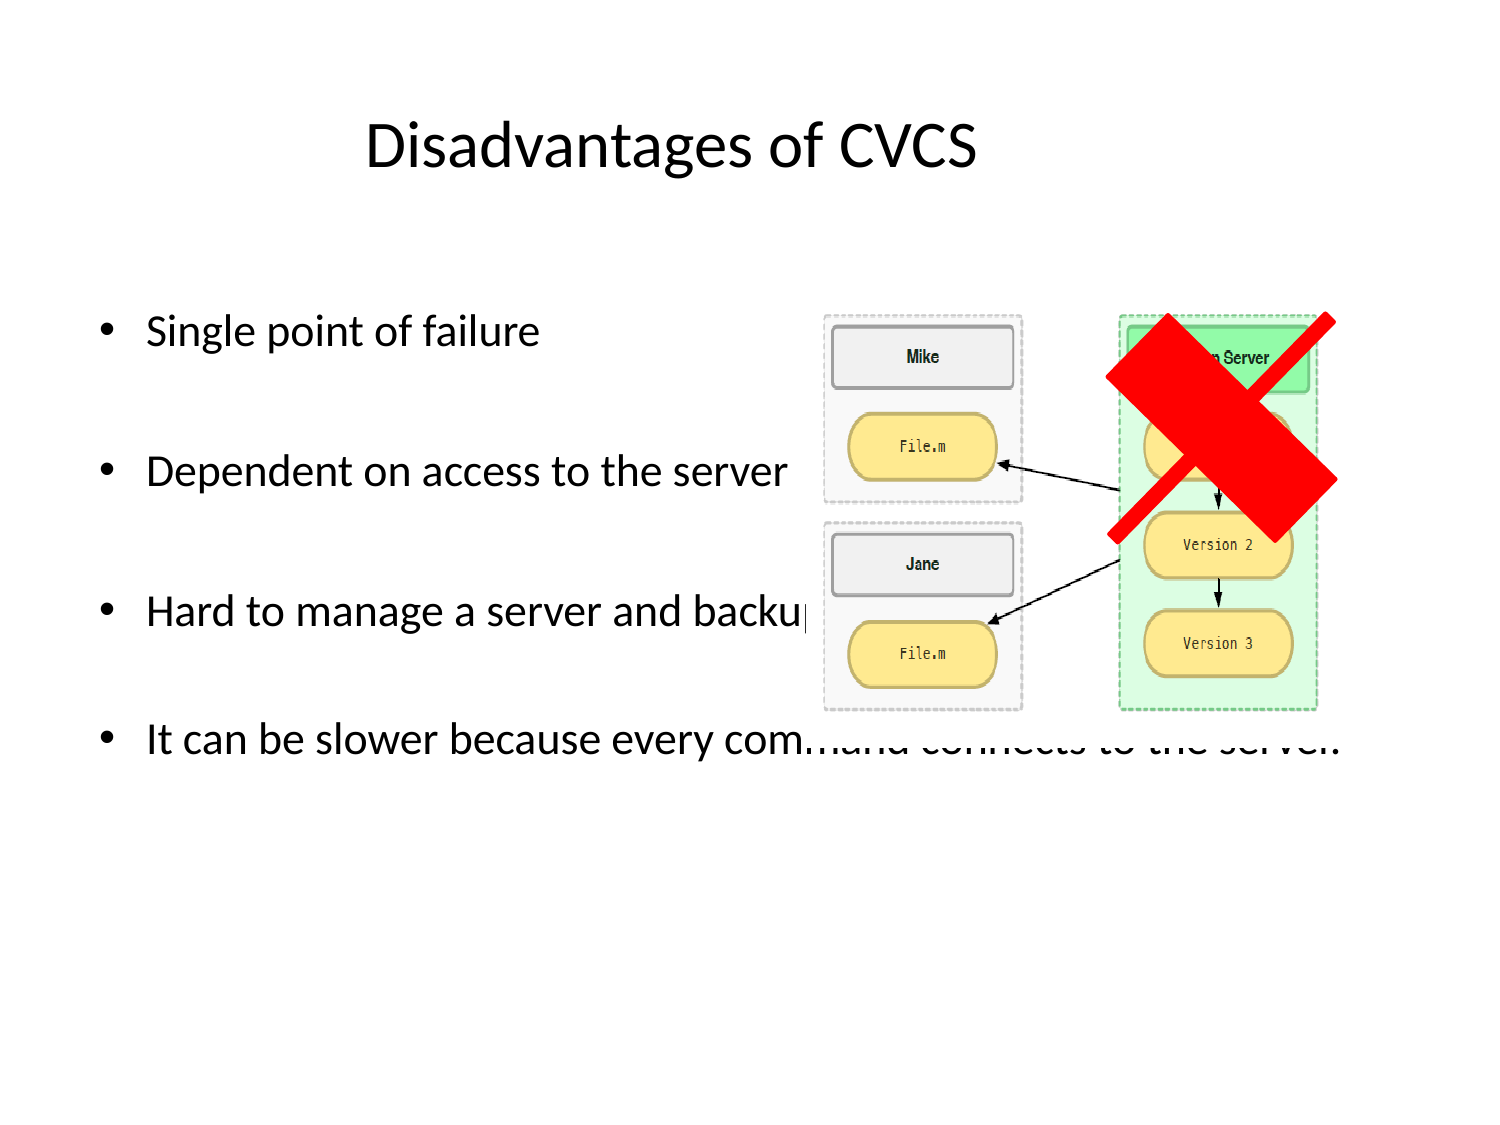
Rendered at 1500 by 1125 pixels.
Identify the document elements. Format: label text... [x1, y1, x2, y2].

picture [806, 289, 1353, 749]
list Single point of failure Dependent on access to the server Hard to manage a server and backups It can be slower because every command connects to the server. [84, 229, 1432, 1063]
title Disadvantages of CVCS [56, 47, 1287, 235]
